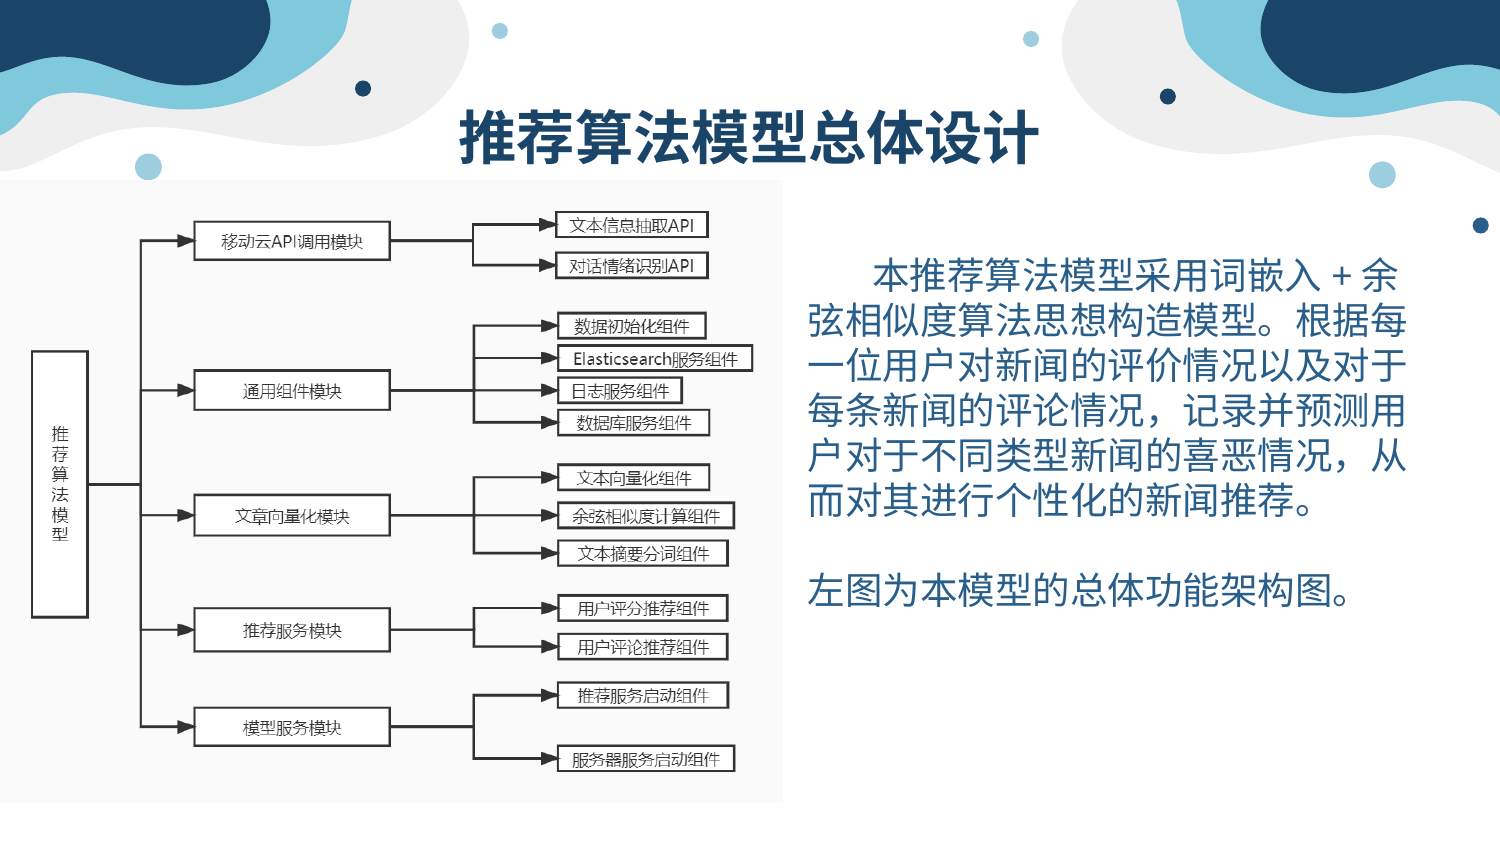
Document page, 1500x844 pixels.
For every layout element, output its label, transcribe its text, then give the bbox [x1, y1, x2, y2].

text_box 本推荐算法模型采用词嵌入+余弦相似度算法思想构造模型。根据每一位用户对新闻的评价情况以及对于每条新闻的评论情况，记录并预测用户对于不同类型新闻的喜恶情况，从而对其进行个性化的新闻推荐。 左图为本模型的总体功能架构图。 [792, 244, 1434, 620]
picture [0, 179, 783, 803]
title 推荐算法模型总体设计 [429, 86, 1071, 172]
